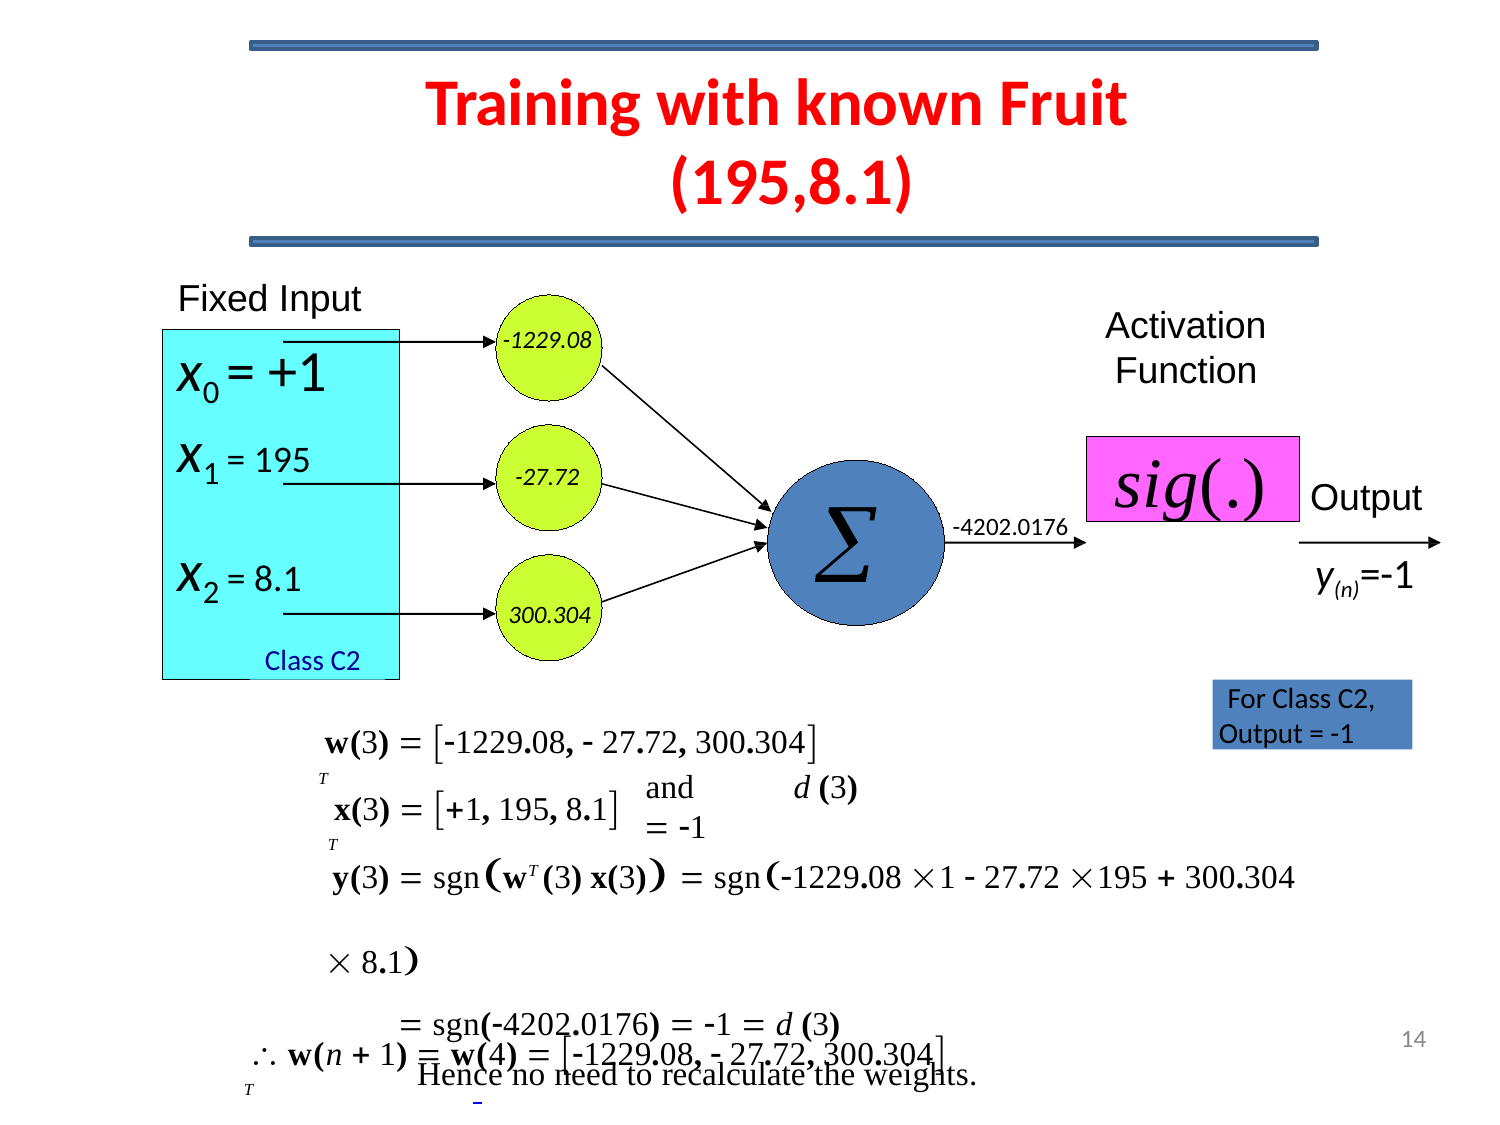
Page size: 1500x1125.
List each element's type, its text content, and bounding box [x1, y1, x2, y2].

text_box Training with known Fruit (195,8.1) [422, 58, 1137, 219]
text_box [249, 629, 386, 680]
text_box x2 = 8.1 Class C2 [171, 533, 368, 677]
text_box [282, 335, 497, 349]
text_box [1298, 536, 1442, 550]
text_box y(n)=-1 [1308, 557, 1427, 602]
text_box w(3) = [-1229.08, - 27.72, 300.304] T [318, 685, 837, 808]
text_box and d (3) = -1 [643, 765, 861, 807]
text_box [162, 329, 400, 680]
text_box [495, 424, 595, 531]
text_box Activation Function [1103, 301, 1270, 392]
text_box 300.304 [506, 598, 593, 629]
text_box Fixed Input [175, 273, 365, 319]
text_box sig(.) [1086, 436, 1300, 522]
text_box \ w(n + 1) = w(4) = [-1229.08, - 27.72, 300.304] T [244, 996, 942, 1119]
slide_number 14 [1396, 1026, 1429, 1054]
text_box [601, 364, 772, 487]
text_box -4202.0176 [950, 510, 1071, 534]
text_box Output [1307, 473, 1425, 519]
text_box [496, 294, 603, 402]
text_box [282, 607, 497, 621]
text_box -1229.08 [500, 323, 595, 354]
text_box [282, 477, 497, 491]
text_box [470, 1065, 1036, 1108]
text_box [250, 41, 1317, 50]
text_box For Class C2, Output = -1 [1212, 679, 1413, 750]
text_box -27.72 [513, 460, 582, 491]
text_box å [812, 485, 883, 595]
text_box y(3) = sgn(wT (3) x(3)) = sgn(-1229.08 ´1 - 27.72 ´195 + 300.304 ´ 8.1) = sgn(-4202.0176) = -1 = d (3) Hence no need to recalculate the weights. [326, 807, 1319, 1093]
text_box x0 = +1 x1 = 195 [171, 333, 339, 491]
text_box [767, 460, 945, 626]
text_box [944, 536, 1087, 550]
text_box [250, 237, 1317, 246]
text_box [601, 482, 768, 531]
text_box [601, 540, 768, 603]
text_box x(3) = [+1, 195, 8.1] T [327, 751, 614, 807]
text_box [495, 554, 602, 661]
